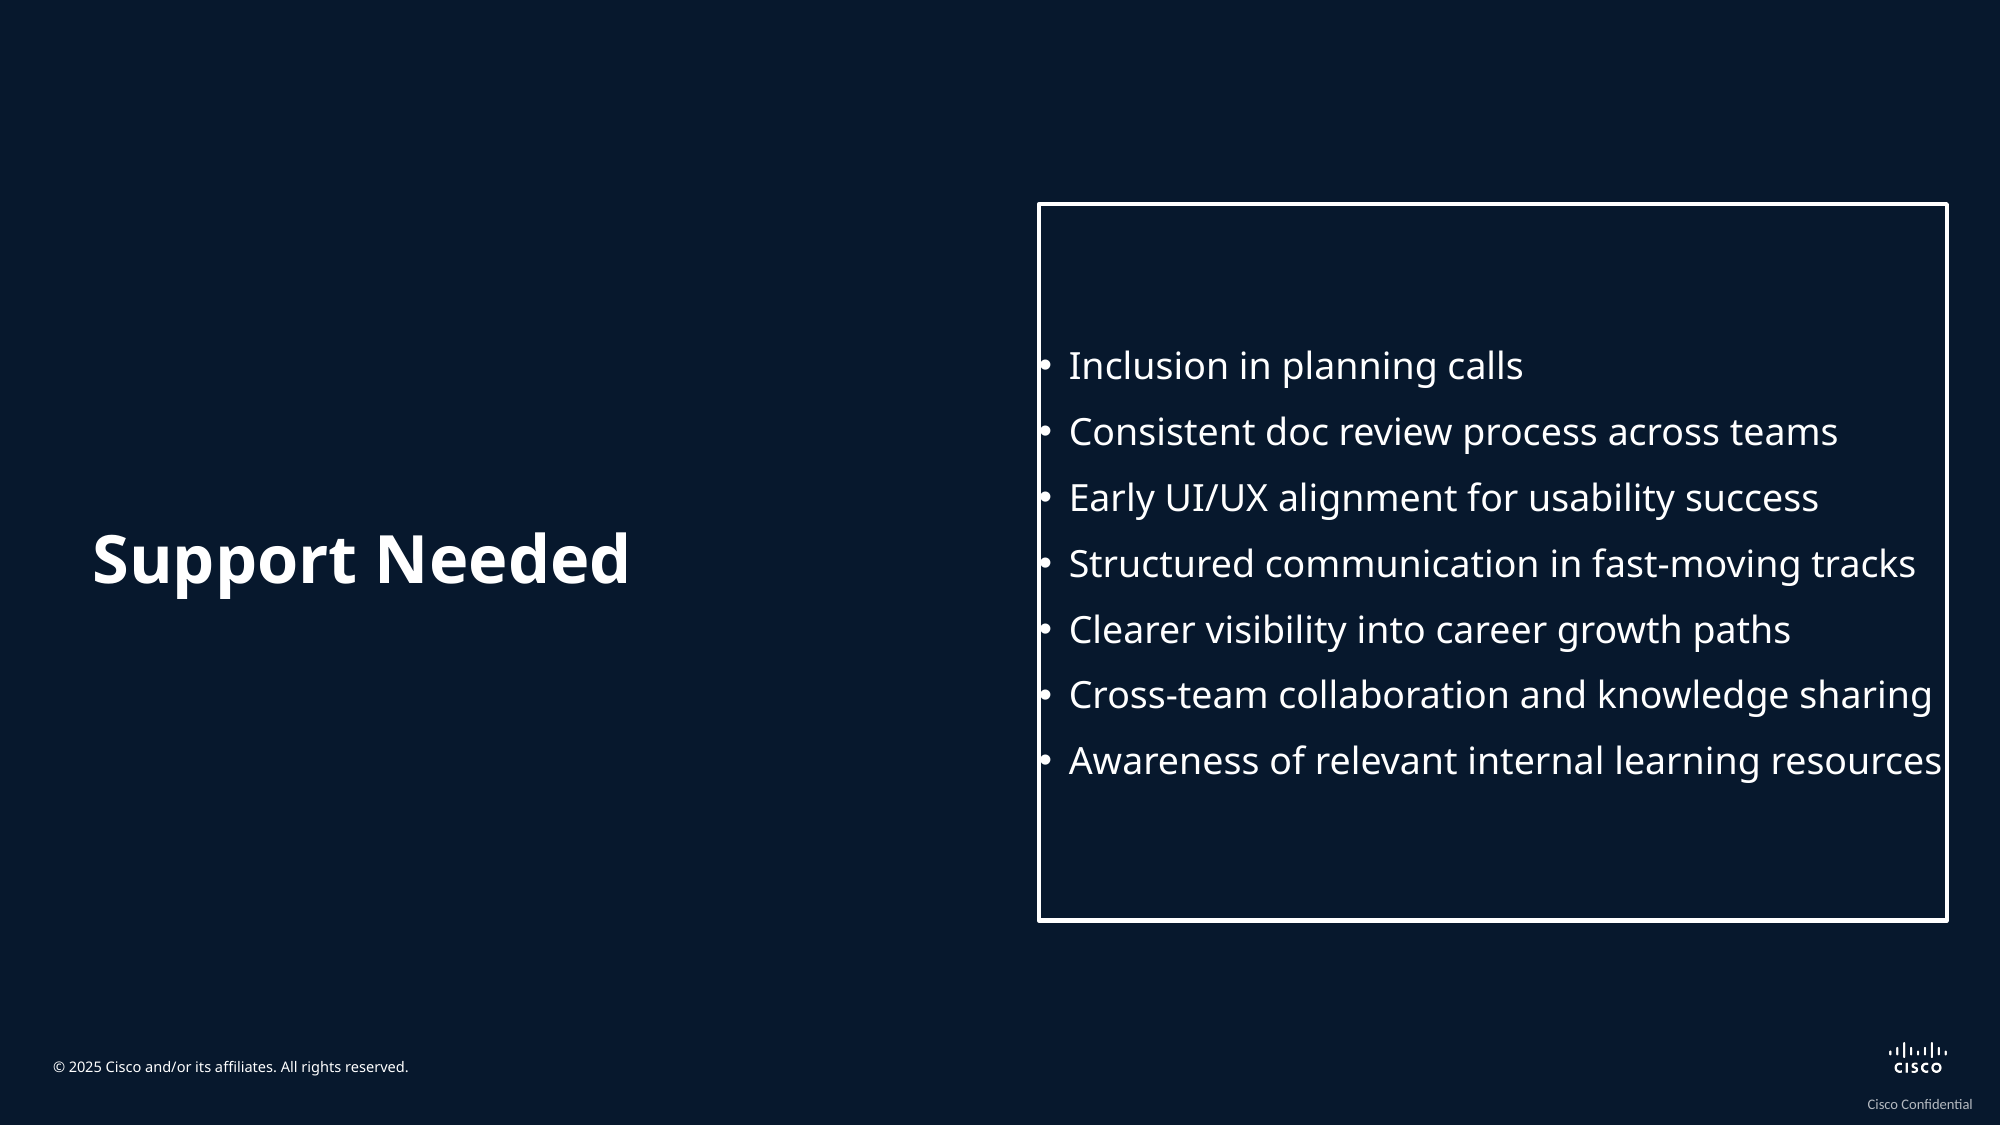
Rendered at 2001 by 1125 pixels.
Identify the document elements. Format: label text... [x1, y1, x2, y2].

title Support Needed [92, 383, 921, 742]
picture [1889, 1042, 1947, 1073]
list Inclusion in planning calls Consistent doc review process across teams Early UI/UX alignment for usability success Structured communication in fast-moving tracks Clearer visibility into career growth paths Cross-team collaboration and knowledge sharing Awareness of relevant internal learning resources [1037, 202, 1949, 923]
